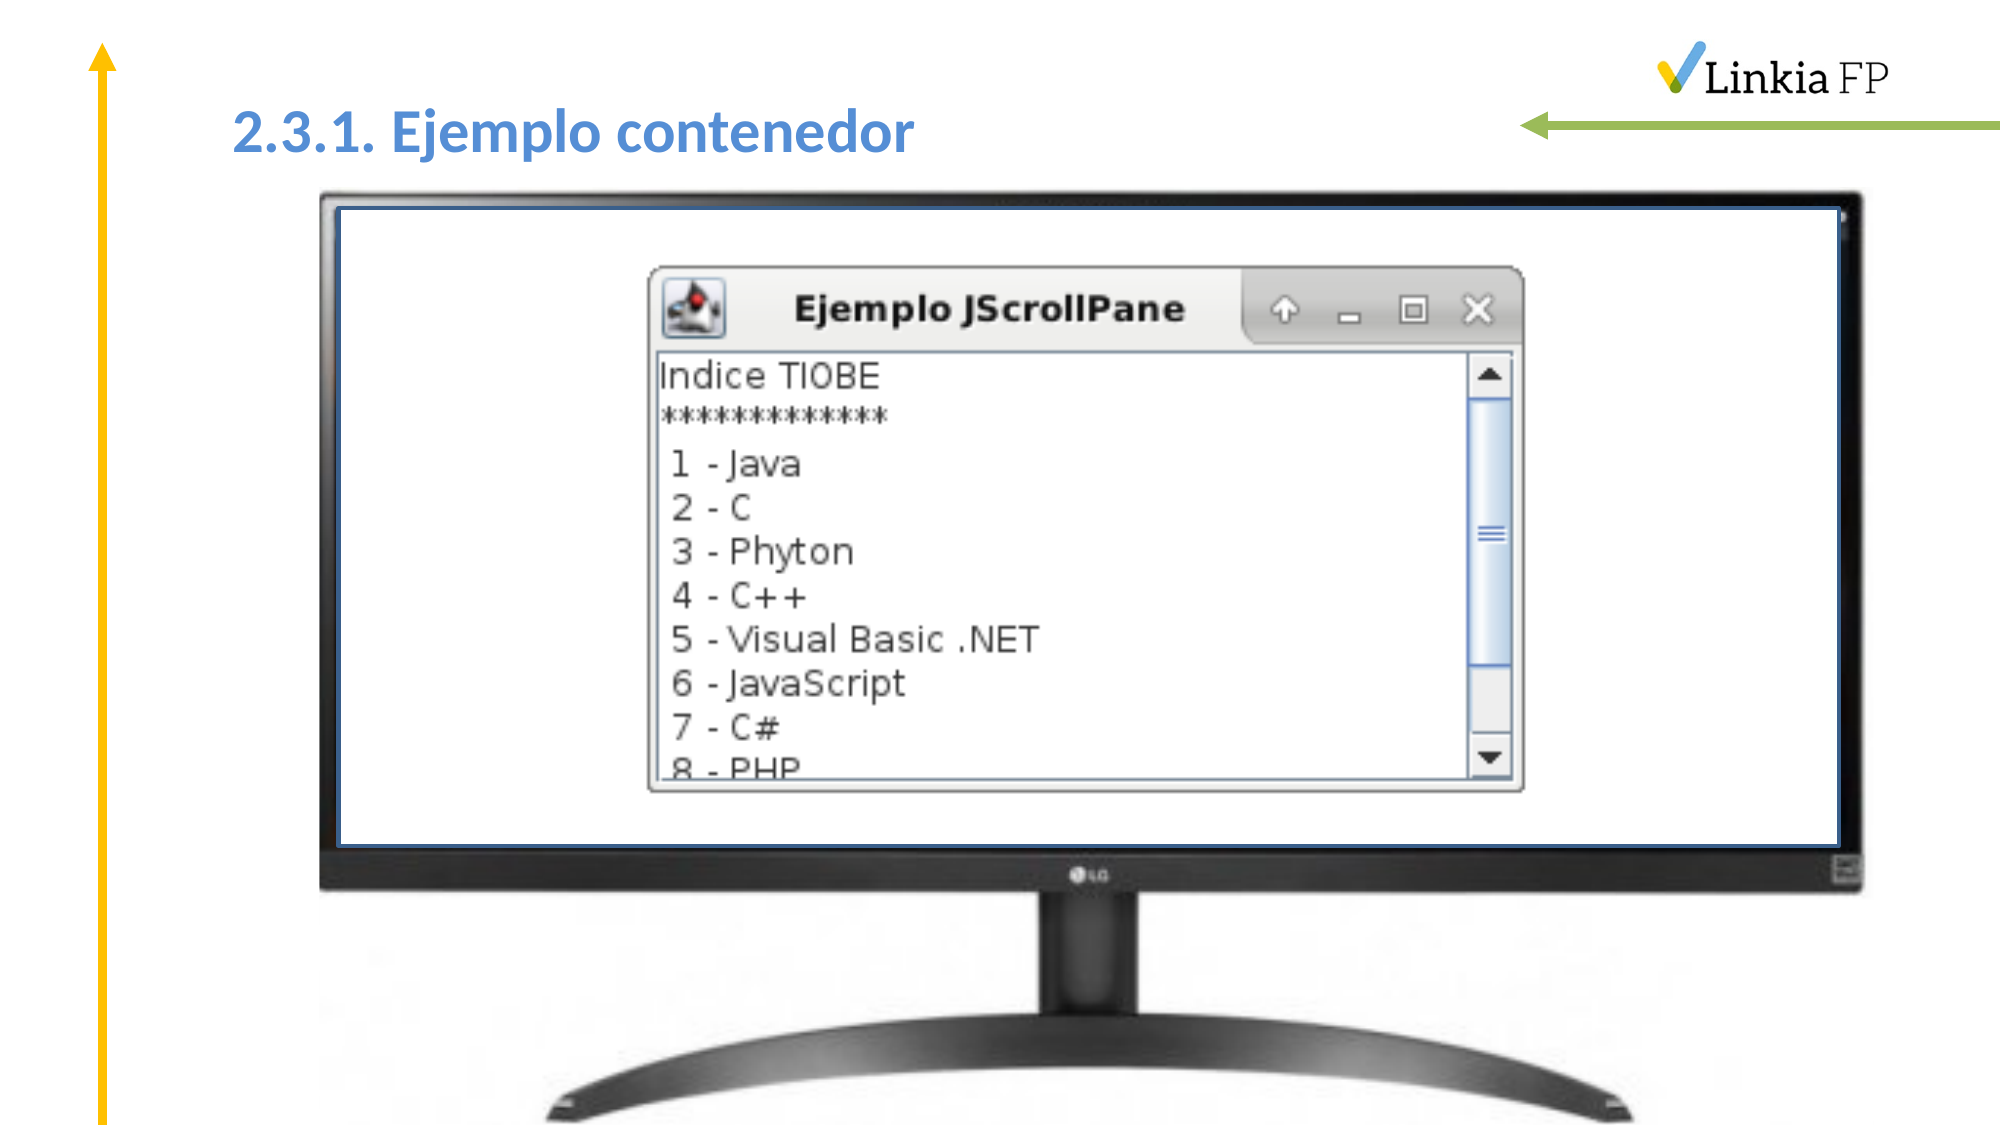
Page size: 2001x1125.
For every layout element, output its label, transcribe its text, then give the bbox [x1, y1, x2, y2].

picture [319, 186, 1874, 1125]
text_box 2.3.1. Ejemplo contenedor [217, 63, 2000, 192]
title [192, 38, 2000, 167]
